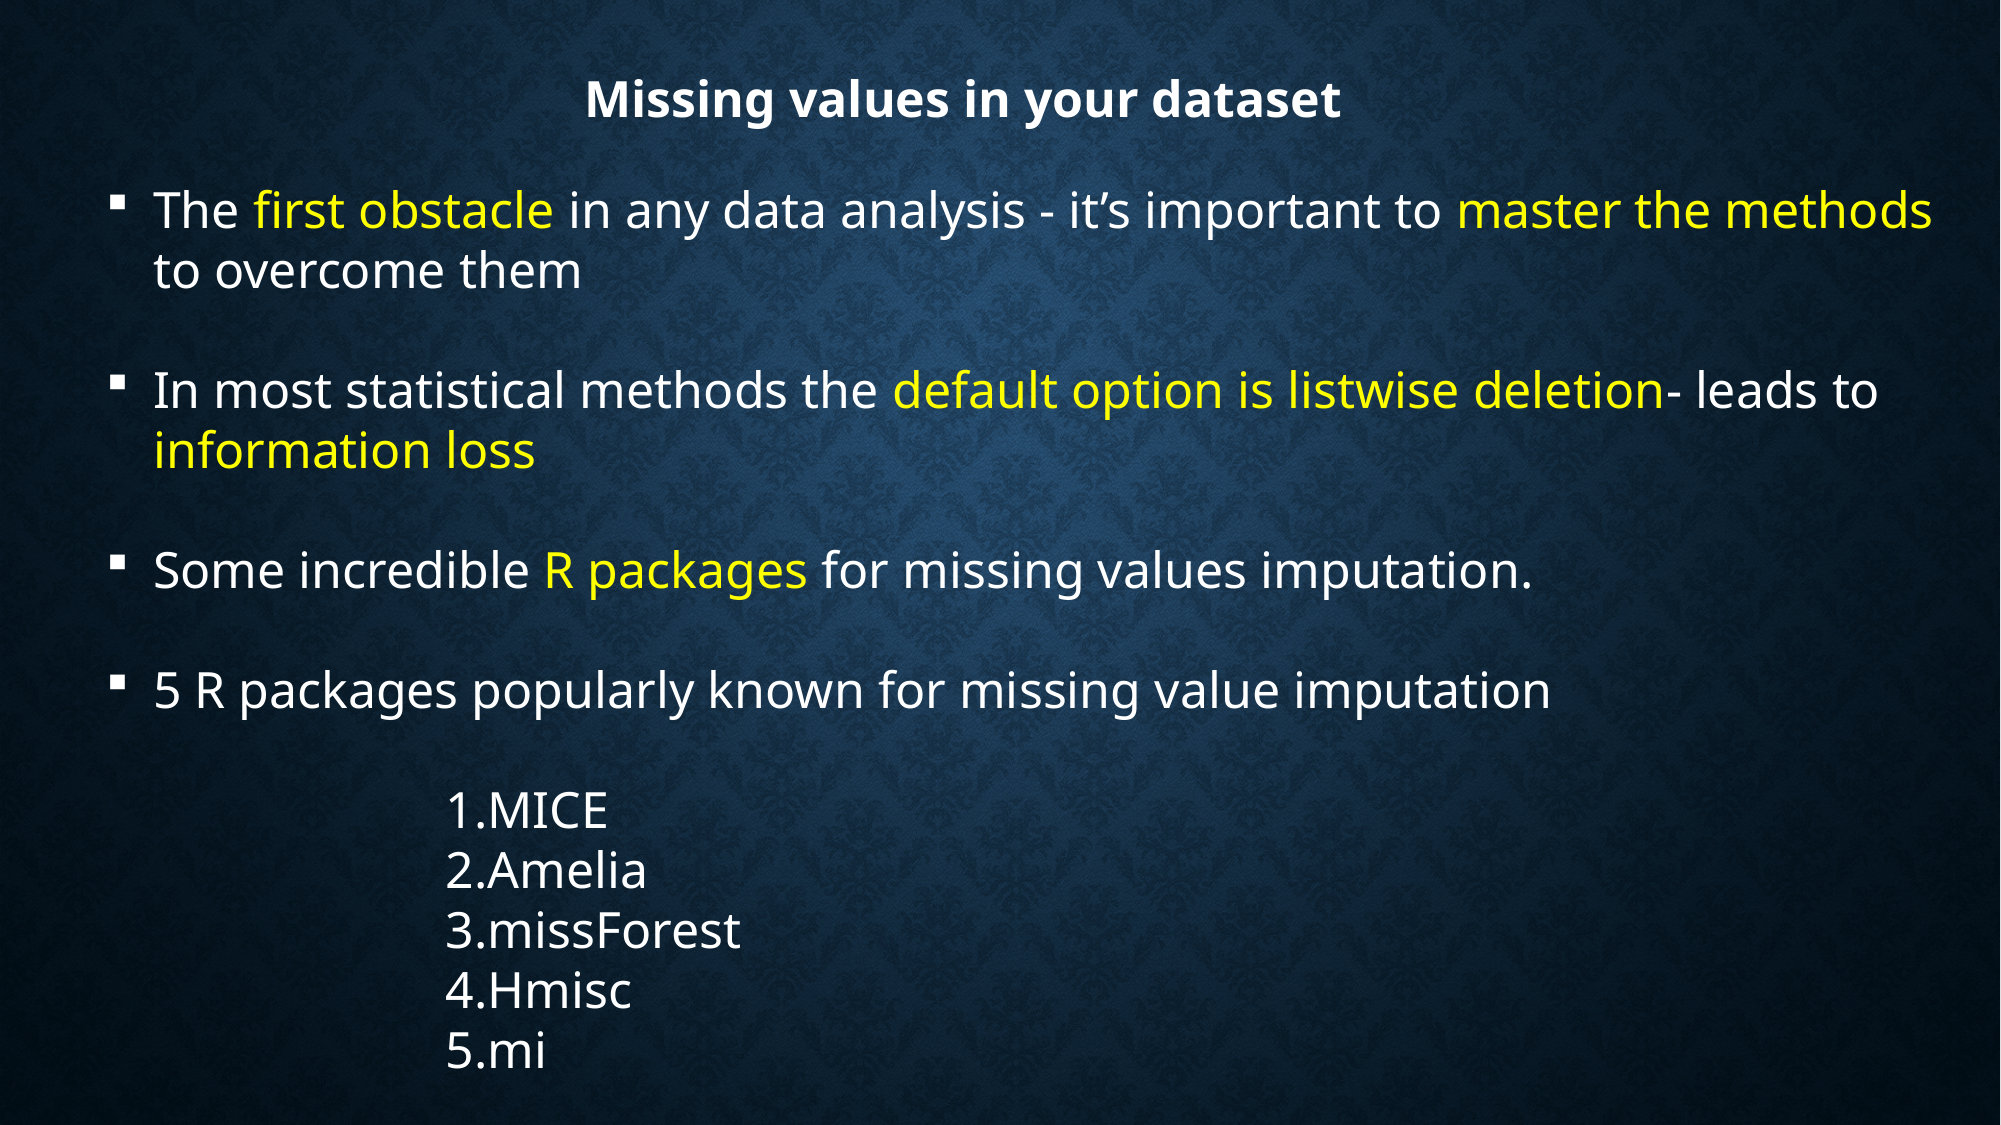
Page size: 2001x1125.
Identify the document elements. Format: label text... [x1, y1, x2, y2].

text_box The first obstacle in any data analysis - it’s important to master the methods to overcome them In most statistical methods the default option is listwise deletion- leads to information loss Some incredible R packages for missing values imputation. 5 R packages popularly known for missing value imputation MICE Amelia missForest Hmisc mi [91, 170, 2000, 1125]
text_box Missing values in your dataset [552, 59, 1374, 135]
